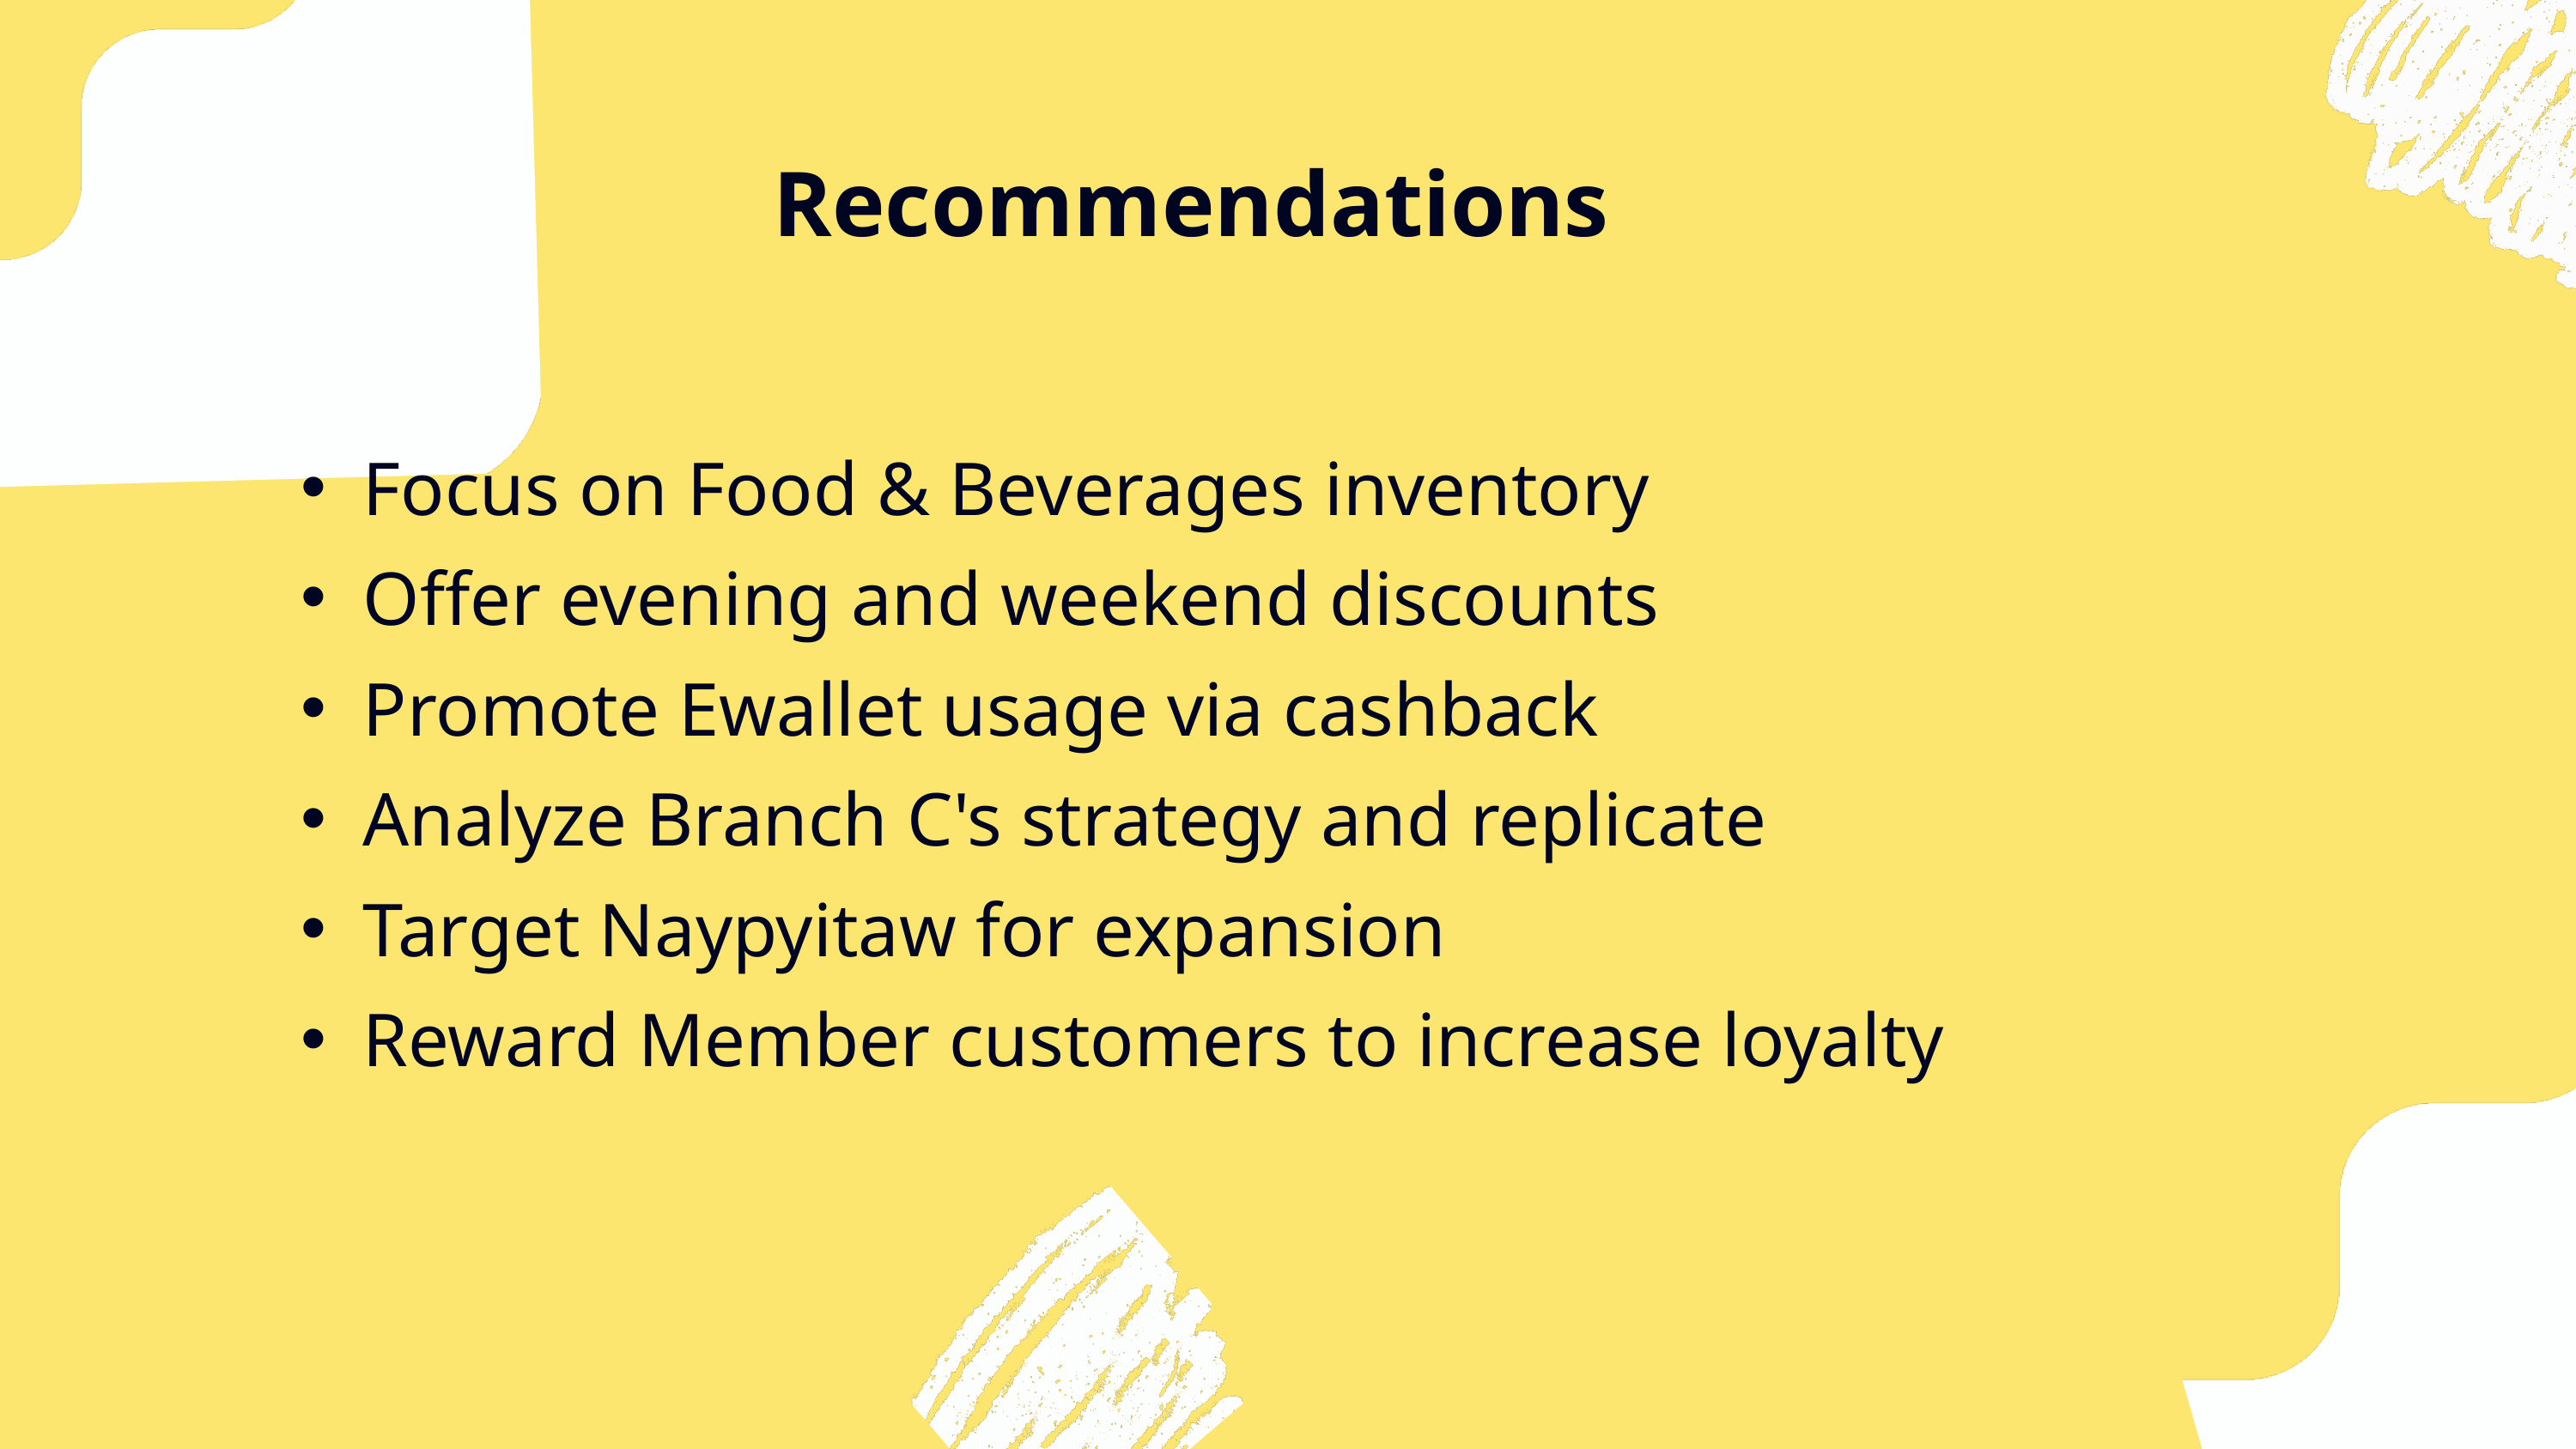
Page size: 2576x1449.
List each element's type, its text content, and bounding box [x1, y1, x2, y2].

text_box Focus on Food & Beverages inventory Offer evening and weekend discounts Promote Ewallet usage via cashback Analyze Branch C's strategy and replicate Target Naypyitaw for expansion Reward Member customers to increase loyalty [239, 419, 2231, 1294]
text_box [0, 0, 542, 488]
text_box Recommendations [773, 137, 1741, 255]
text_box [2157, 865, 2576, 1449]
text_box [871, 1294, 1274, 1449]
text_box [2324, 0, 2576, 290]
